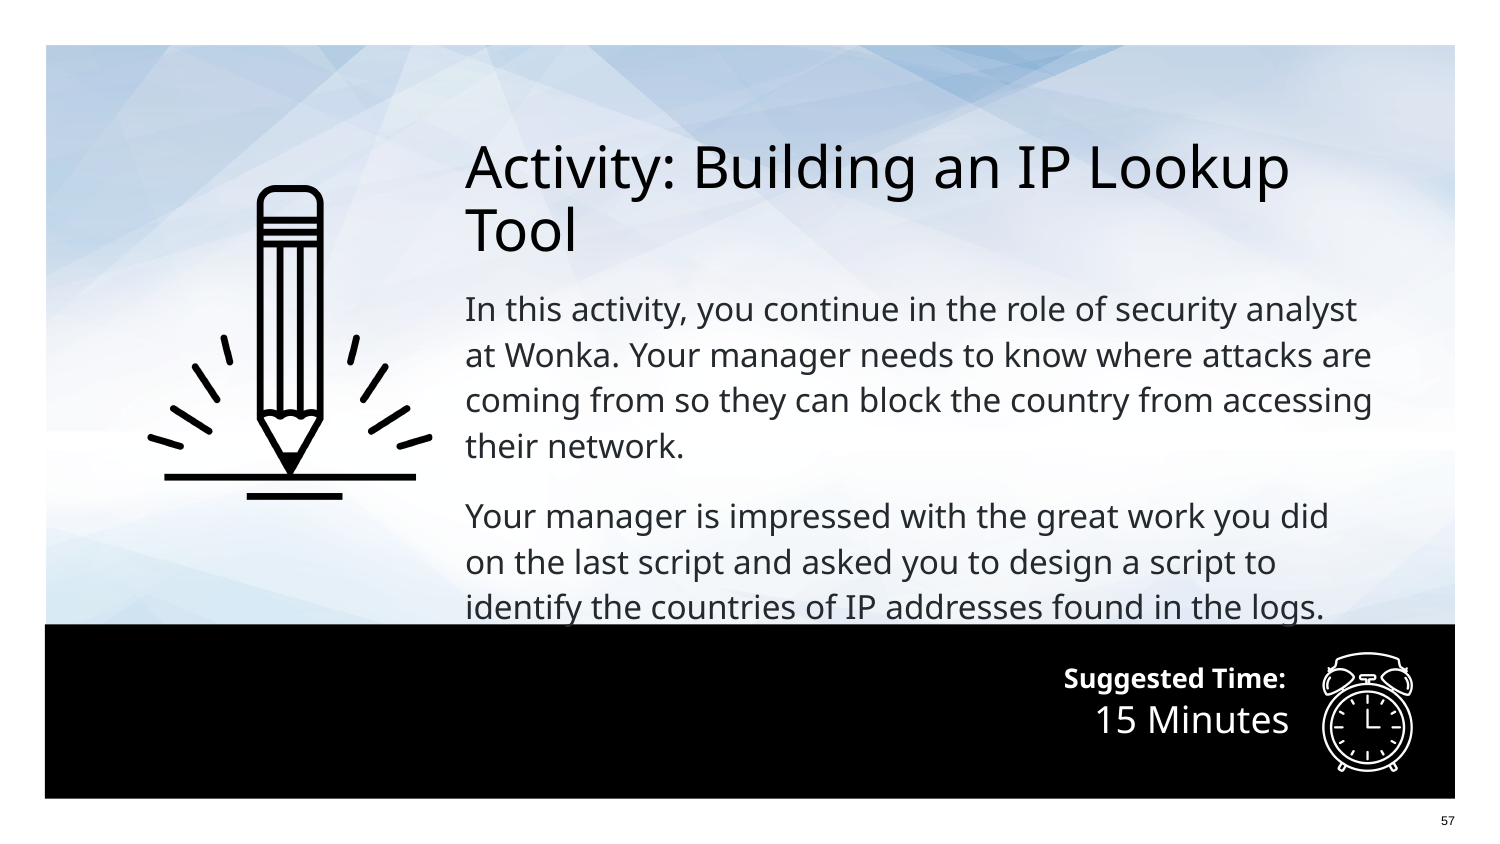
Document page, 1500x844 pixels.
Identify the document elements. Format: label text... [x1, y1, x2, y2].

title Activity: Building an IP Lookup Tool In this activity, you continue in the role of security analyst at Wonka. Your manager needs to know where attacks are coming from so they can block the country from accessing their network. Your manager is impressed with the great work you did on the last script and asked you to design a script to identify the countries of IP addresses found in the logs. [44, 138, 1455, 625]
title 15 Minutes [0, 694, 1455, 799]
picture [45, 46, 1455, 138]
text_box 57 [1411, 813, 1455, 831]
picture [1322, 652, 1413, 694]
